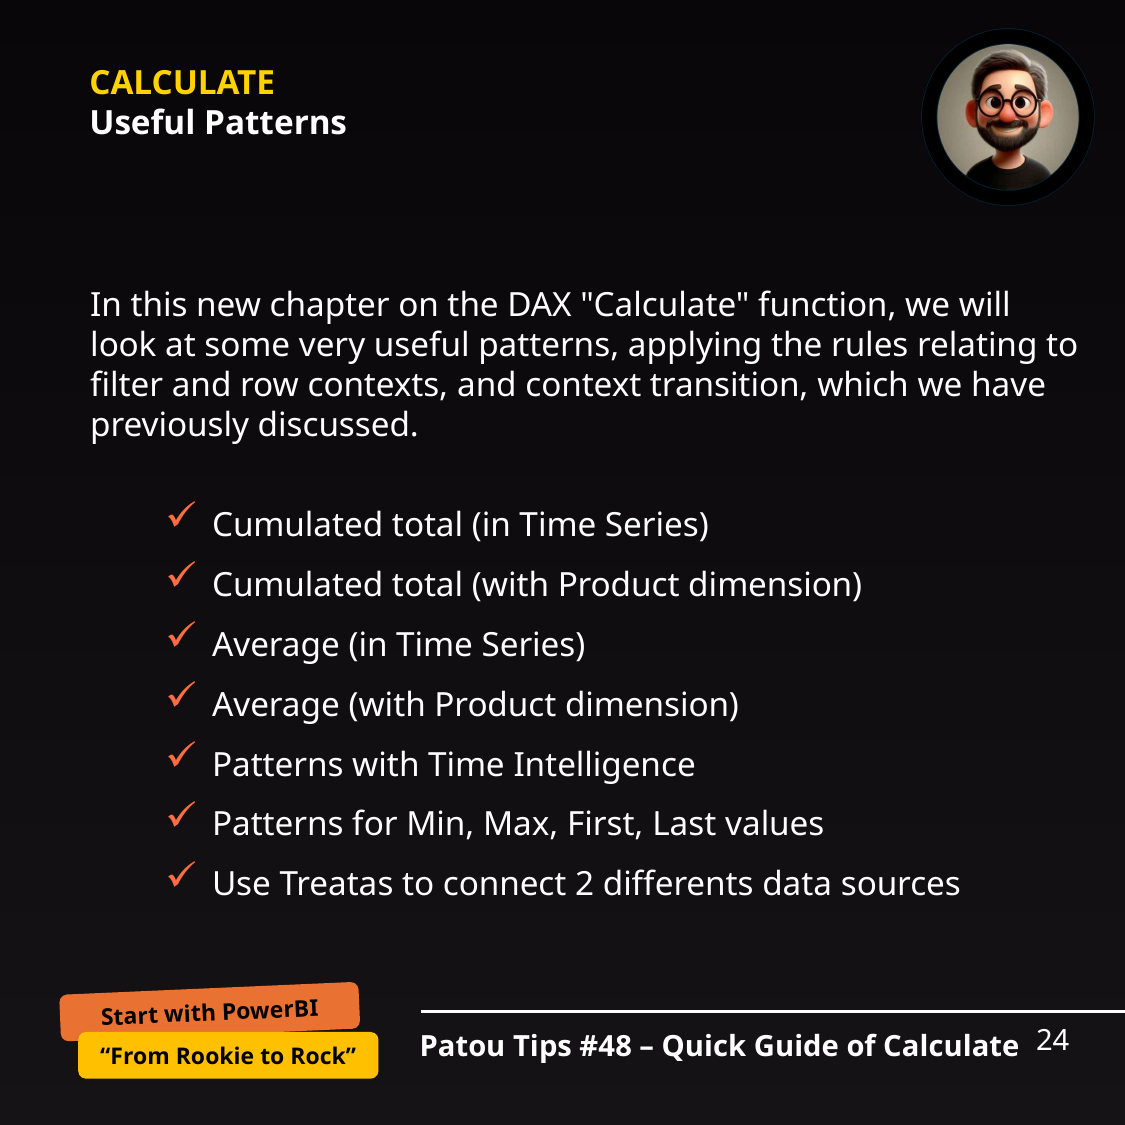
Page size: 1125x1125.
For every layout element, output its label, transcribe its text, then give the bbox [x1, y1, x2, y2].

text_box [0, 0, 1125, 1125]
text_box Patou Tips #48 – Quick Guide of Calculate [402, 1017, 1125, 1073]
text_box CALCULATE Useful Patterns [74, 53, 920, 149]
text_box “From Rookie to Rock” [78, 1031, 379, 1079]
slide_number 24 [831, 1012, 1085, 1017]
text_box Start with PowerBI [59, 982, 360, 1042]
picture [920, 28, 1096, 206]
text_box In this new chapter on the DAX "Calculate" function, we will look at some very useful patterns, applying the rules relating to filter and row contexts, and context transition, which we have previously discussed. Cumulated total (in Time Series) Cumulated total (with Product dimension) Average (in Time Series) Average (with Product dimension) Patterns with Time Intelligence Patterns for Min, Max, First, Last values Use Treatas to connect 2 differents data sources [78, 271, 1095, 915]
